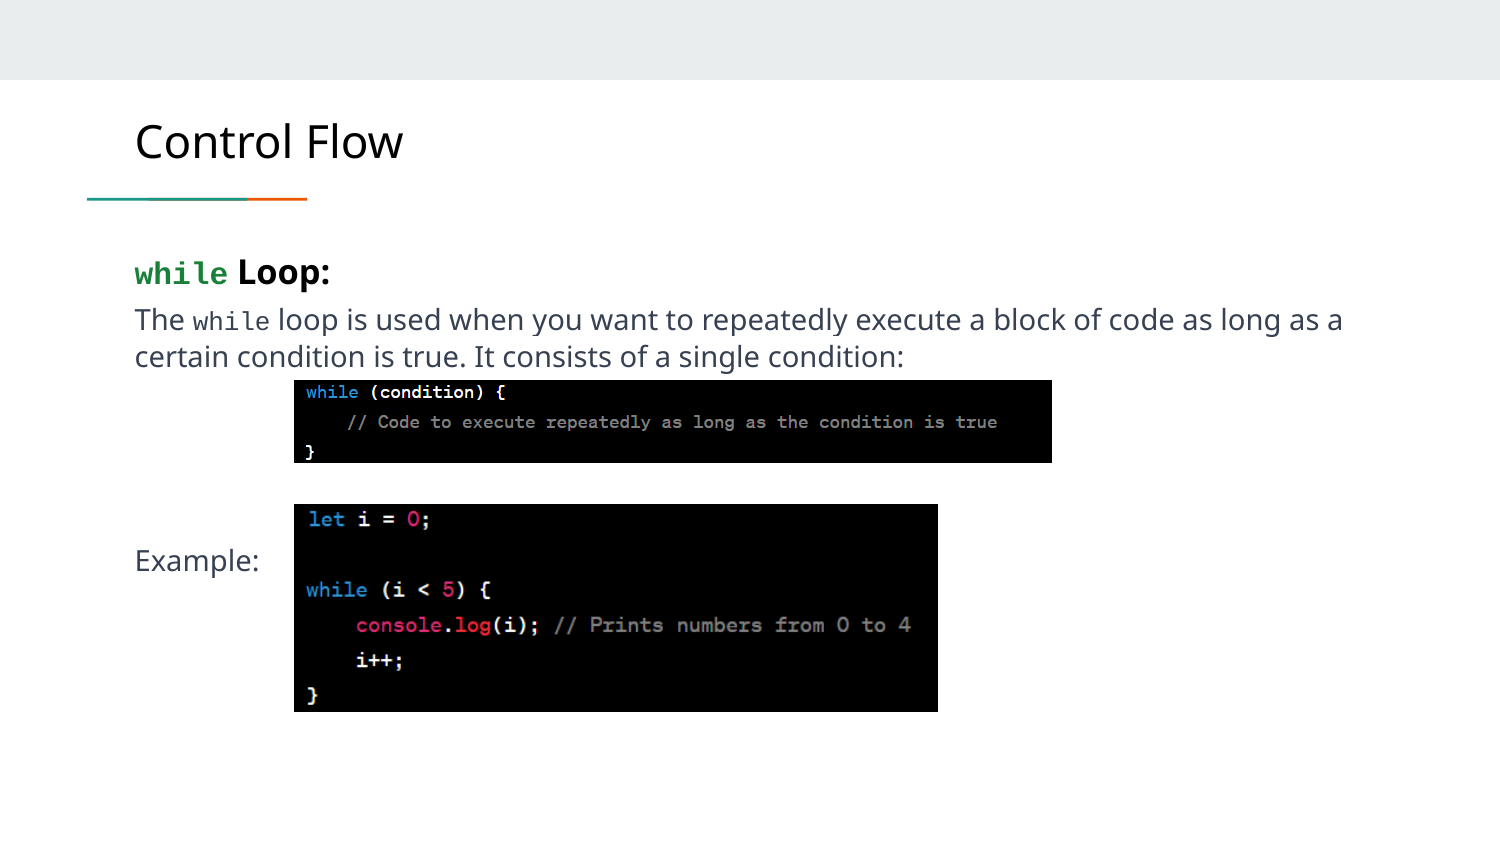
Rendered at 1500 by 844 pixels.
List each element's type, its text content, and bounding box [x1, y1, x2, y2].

picture [294, 380, 1052, 463]
list while Loop: The while loop is used when you want to repeatedly execute a block of code as long as a certain condition is true. It consists of a single condition: Example: [119, 214, 1381, 712]
title Control Flow [119, 89, 1381, 178]
picture [294, 503, 938, 713]
